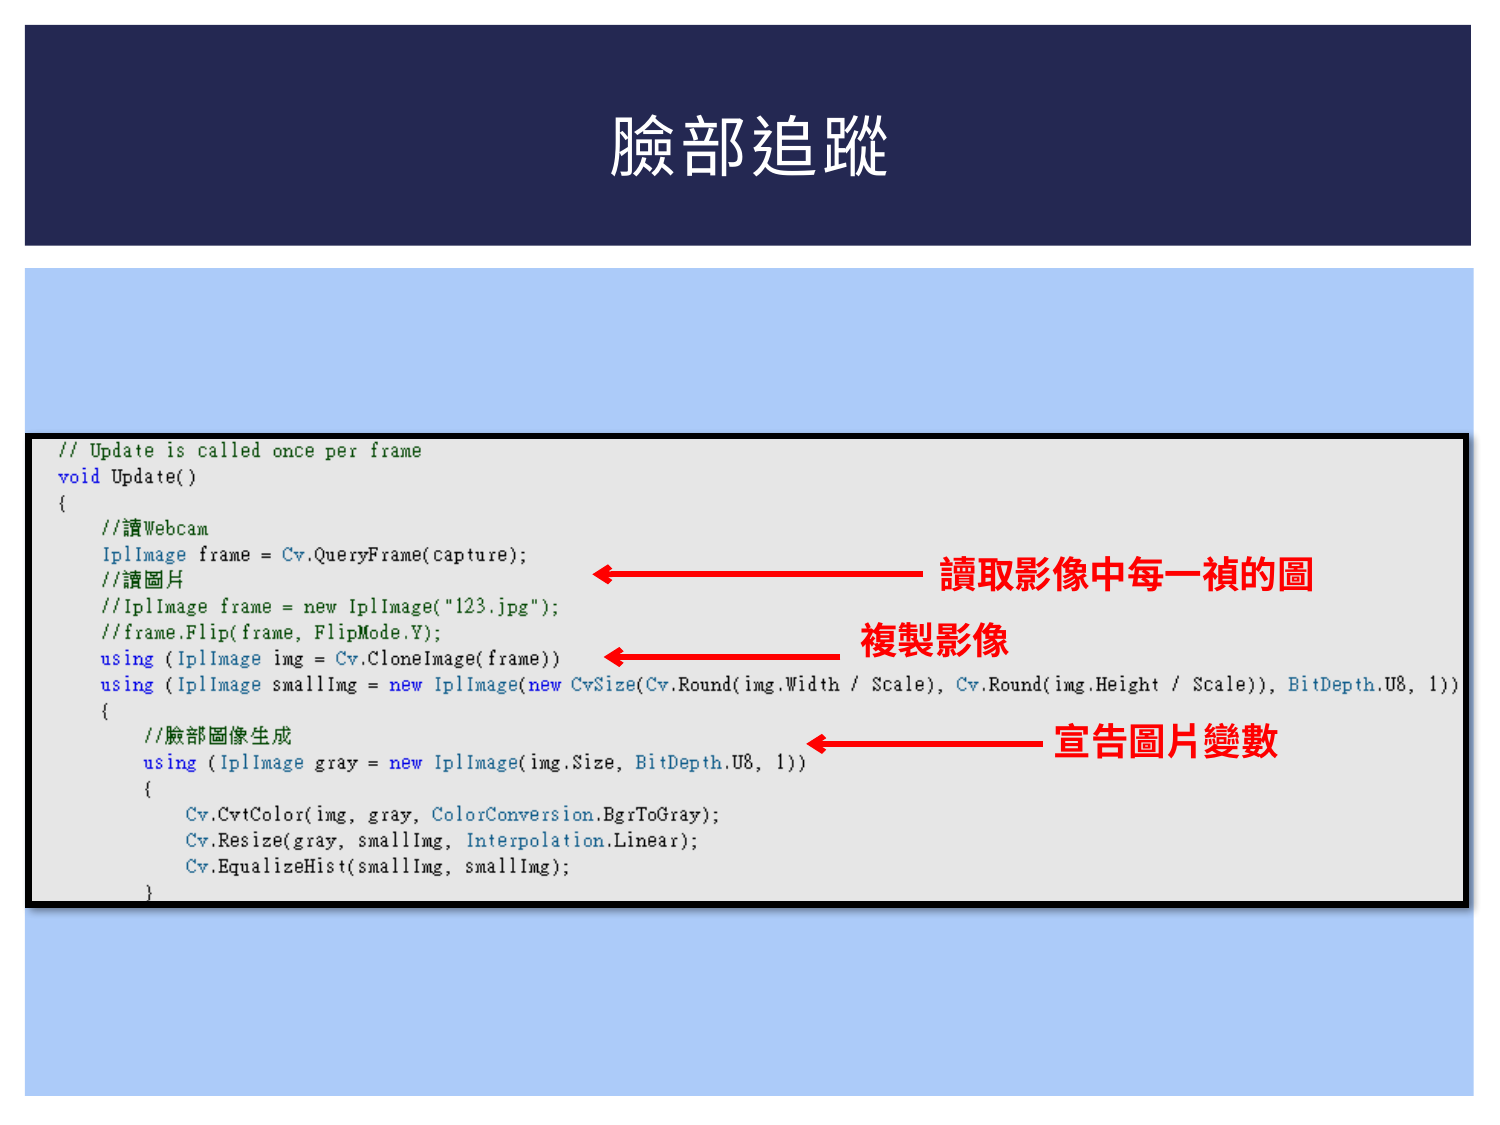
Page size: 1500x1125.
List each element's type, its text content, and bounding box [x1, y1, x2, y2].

picture [31, 438, 1464, 902]
title 臉部追蹤 [62, 58, 1438, 232]
